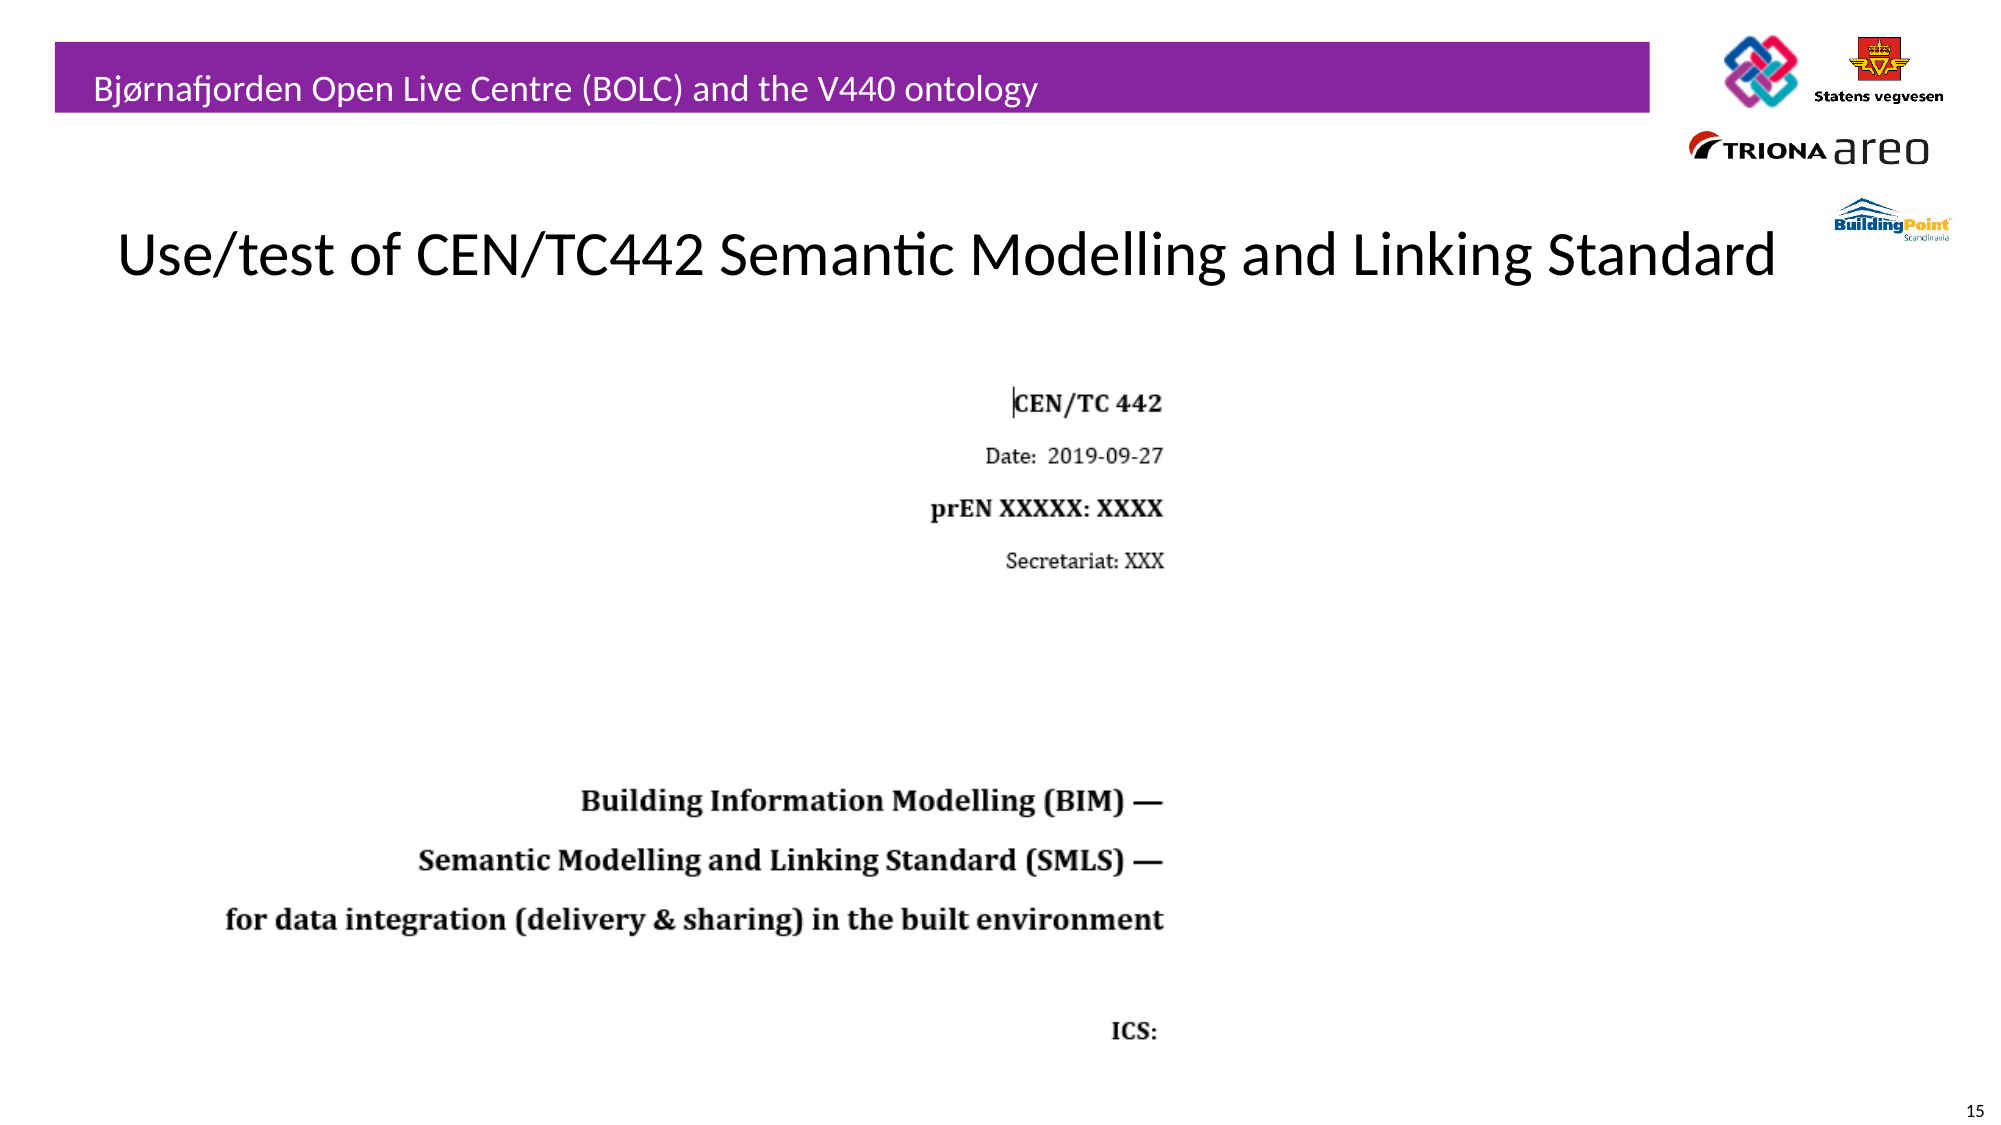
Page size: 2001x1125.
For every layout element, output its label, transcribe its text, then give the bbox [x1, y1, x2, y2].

picture [1815, 37, 1943, 104]
picture [1830, 188, 1957, 250]
picture [1720, 32, 1799, 110]
picture [137, 337, 1212, 1110]
slide_number 15 [1942, 1094, 2000, 1125]
picture [1689, 131, 1937, 173]
text_box Use/test of CEN/TC442 Semantic Modelling and Linking Standard [102, 212, 1828, 338]
